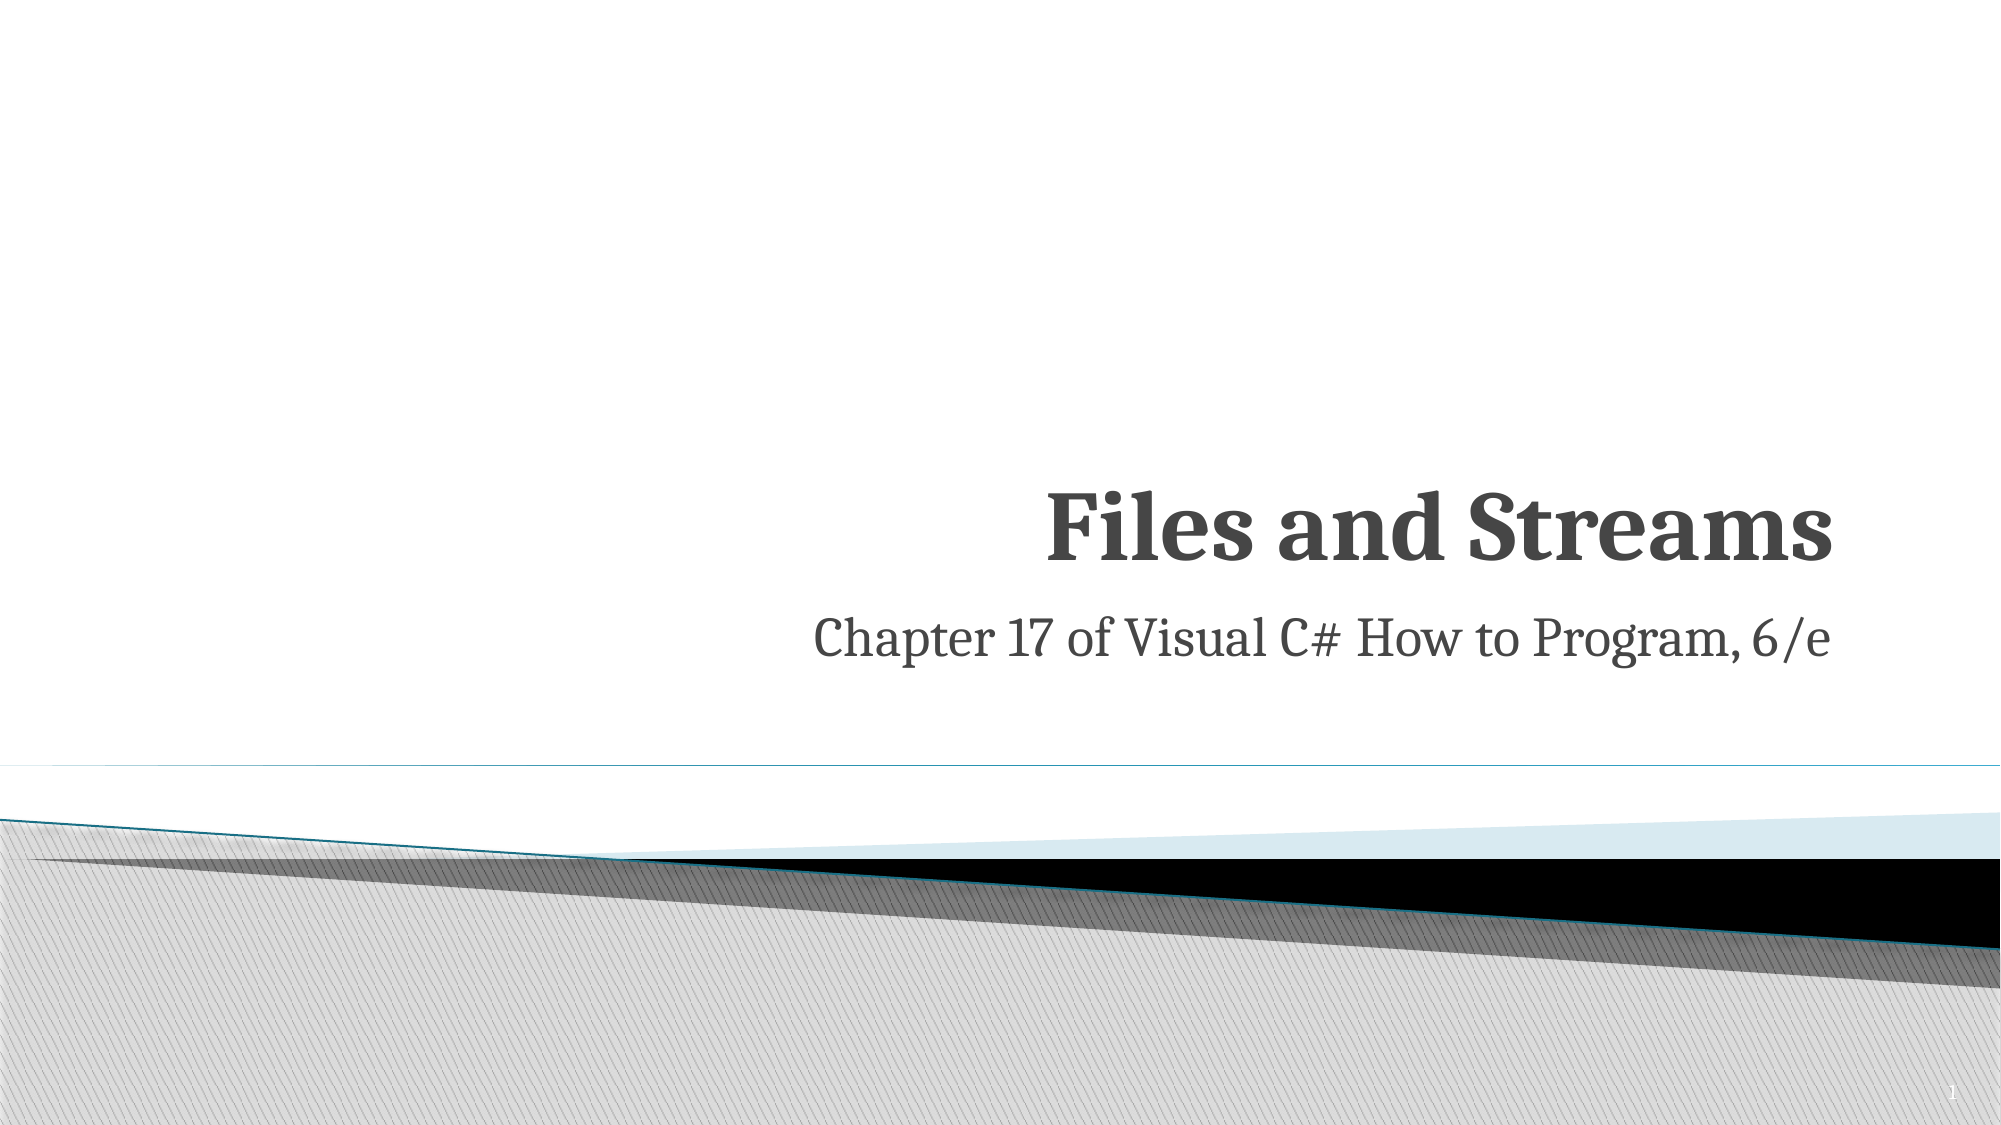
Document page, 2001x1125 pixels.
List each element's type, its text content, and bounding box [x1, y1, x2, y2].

slide_number 1 [1891, 1051, 1972, 1112]
picture [7, 859, 2000, 989]
subtitle Chapter 17 of Visual C# How to Program, 6/e [150, 592, 1850, 790]
title Files and Streams [150, 287, 1850, 588]
